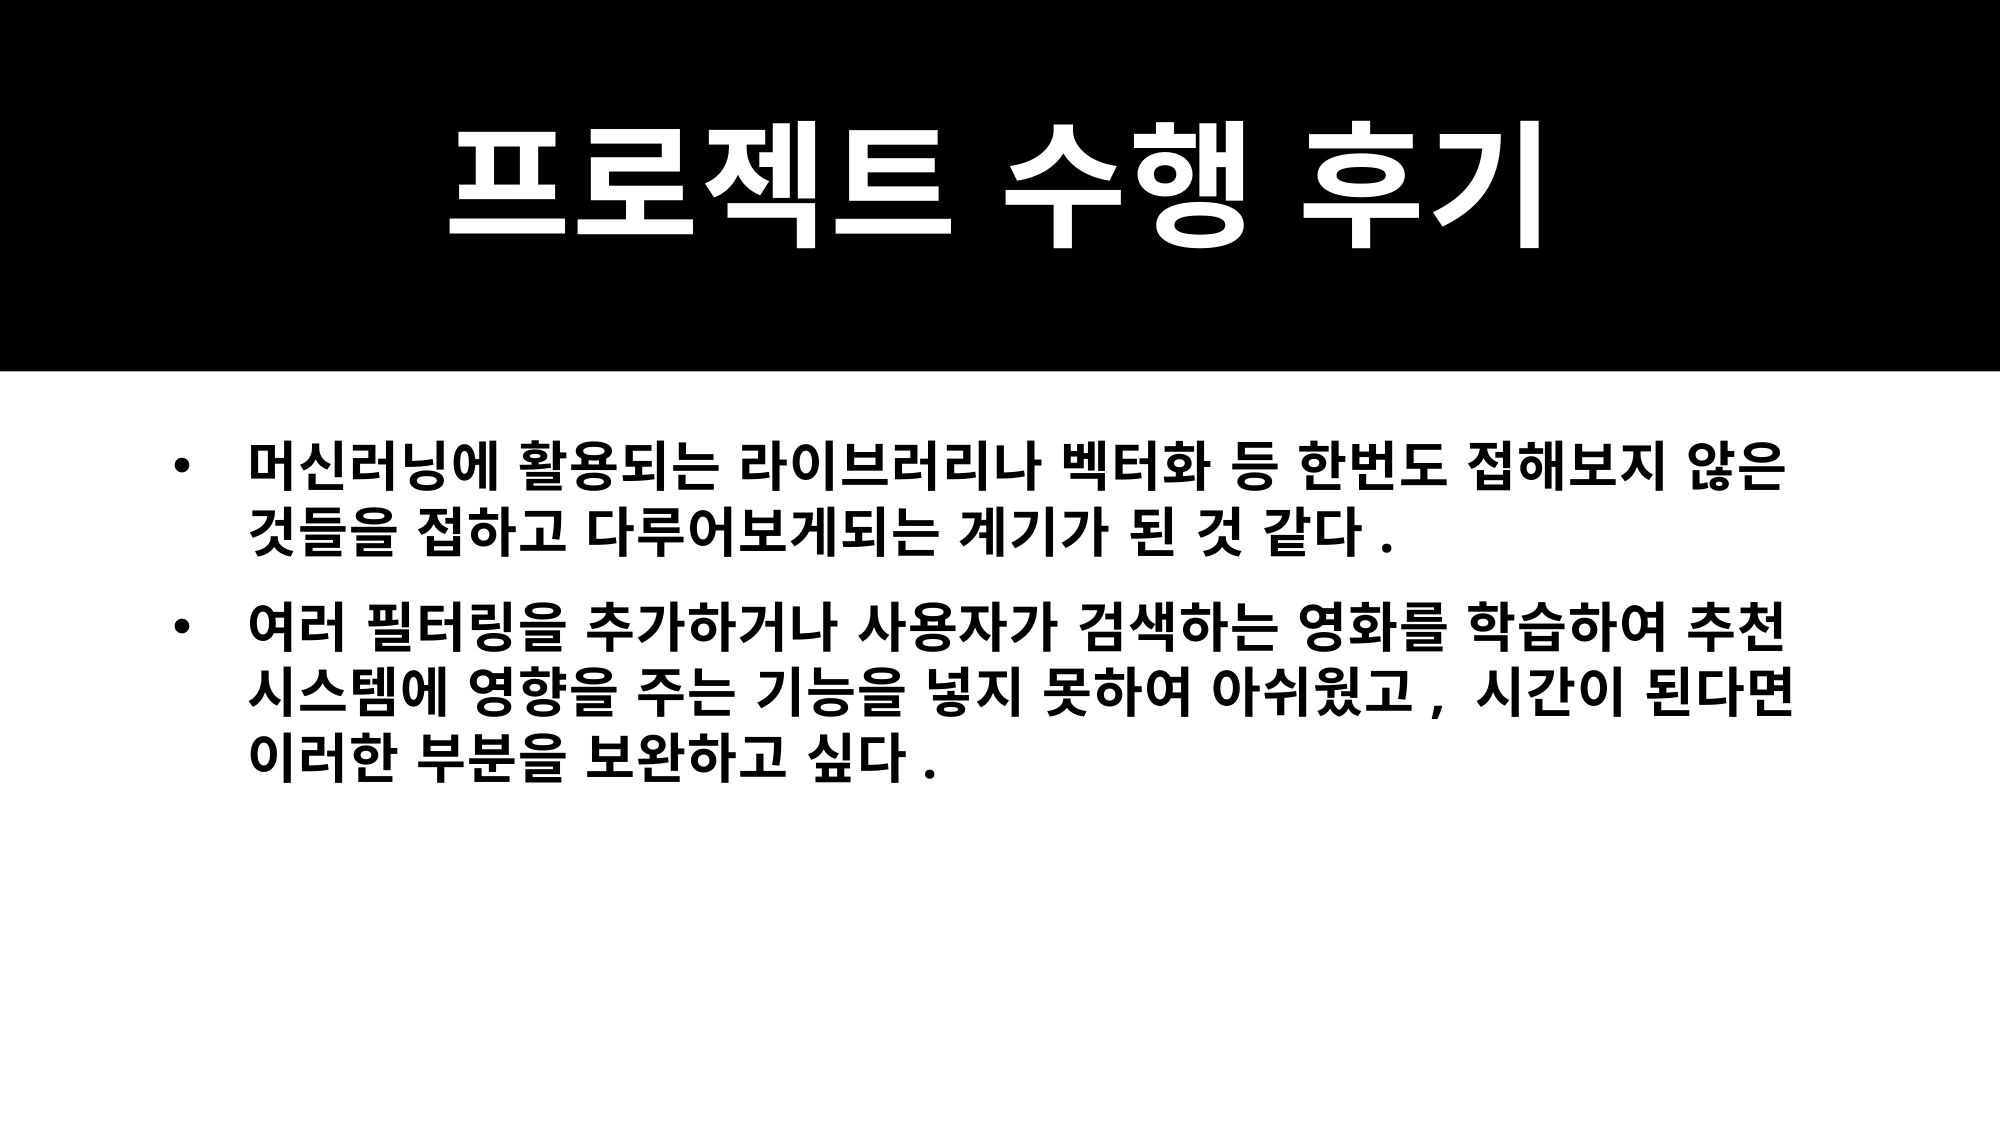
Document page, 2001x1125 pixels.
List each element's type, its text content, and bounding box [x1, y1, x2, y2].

title 프로젝트 수행 후기 [157, 52, 1842, 332]
list 머신러닝에 활용되는 라이브러리나 벡터화 등 한번도 접해보지 않은 것들을 접하고 다루어보게되는 계기가 된 것 같다. 여러 필터링을 추가하거나 사용자가 검색하는 영화를 학습하여 추천 시스템에 영향을 주는 기능을 넣지 못하여 아쉬웠고, 시간이 된다면 이러한 부분을 보완하고 싶다. [157, 424, 1842, 1014]
